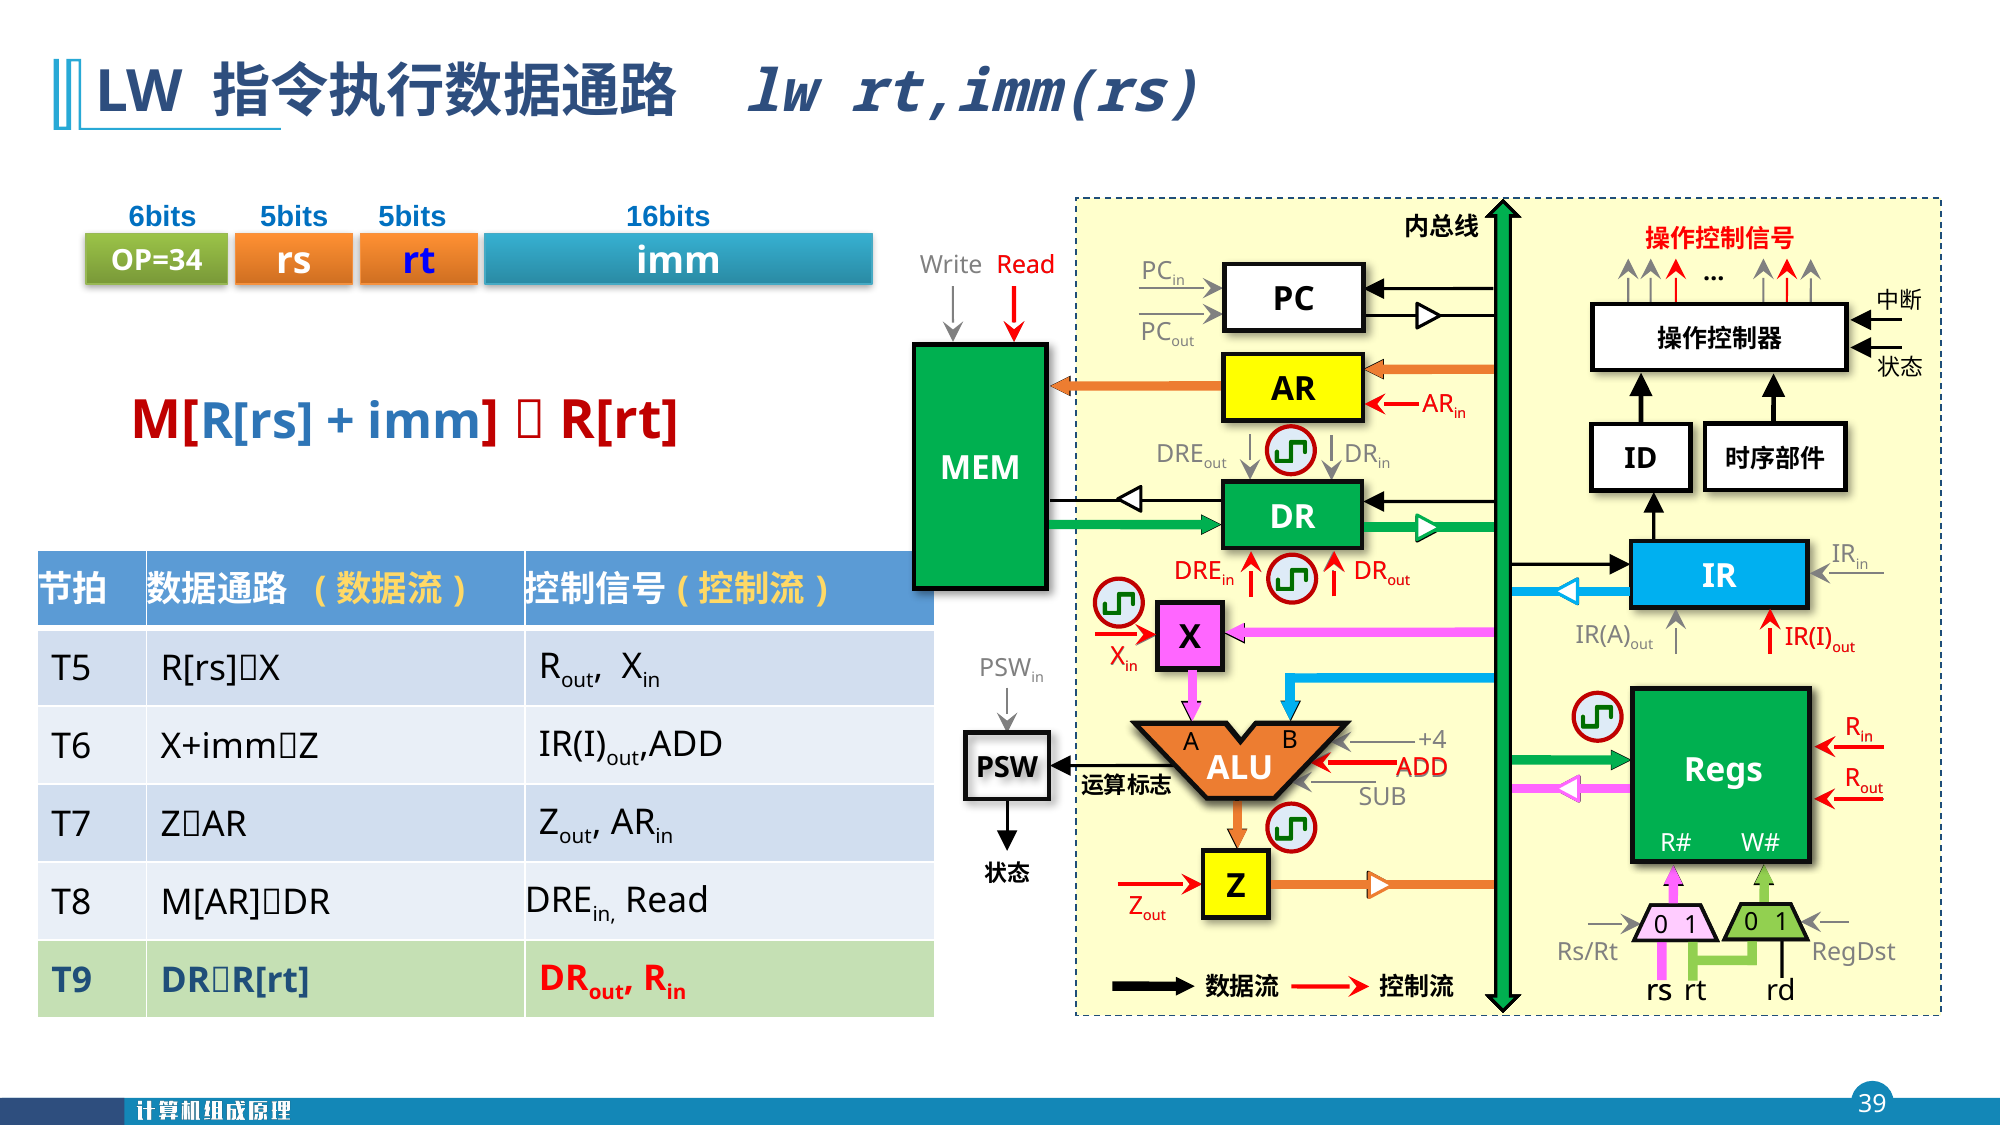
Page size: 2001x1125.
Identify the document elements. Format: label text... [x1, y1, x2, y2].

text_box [1704, 424, 1846, 491]
table_header 数据通路 (数据流) [147, 551, 524, 625]
table_cell T5 [38, 631, 146, 705]
table_cell DRR[rt] [147, 941, 524, 1017]
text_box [911, 240, 1497, 597]
table_cell Rout, Xin [526, 631, 934, 705]
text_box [1573, 692, 1622, 741]
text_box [1268, 554, 1317, 603]
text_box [1510, 530, 1906, 658]
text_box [1512, 688, 1917, 1028]
text_box 内总线 [1511, 216, 1515, 257]
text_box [1633, 883, 1692, 981]
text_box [1266, 426, 1315, 475]
table_header 控制信号(控制流) [526, 551, 934, 625]
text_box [1114, 882, 1203, 926]
table_cell T9 [38, 941, 146, 1017]
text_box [1511, 776, 1632, 801]
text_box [1092, 632, 1157, 671]
text_box [1075, 198, 1942, 1016]
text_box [1334, 547, 1425, 597]
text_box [1823, 703, 1896, 767]
table_cell M[AR]DR [147, 863, 524, 939]
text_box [1591, 423, 1691, 530]
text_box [1134, 716, 1346, 799]
table_cell ZAR [147, 785, 524, 861]
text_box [1592, 278, 1937, 424]
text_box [1190, 963, 1479, 1011]
table_cell R[rs]X [147, 631, 524, 705]
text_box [1269, 872, 1496, 898]
table_header 节拍 [38, 551, 146, 625]
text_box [1628, 215, 1884, 278]
title LW 指令执行数据通路 lw rt,imm(rs) [80, 42, 1276, 144]
text_box [1488, 201, 1518, 1011]
text_box M[R[rs] + imm]  R[rt] [115, 357, 796, 457]
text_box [965, 603, 1501, 946]
text_box 内总线 [1390, 203, 1500, 240]
text_box 内总线 [1506, 203, 1515, 212]
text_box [1364, 514, 1495, 540]
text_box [1310, 743, 1496, 817]
table_cell T7 [38, 785, 146, 861]
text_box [1692, 883, 1808, 981]
table_cell T8 [38, 863, 146, 939]
table_cell DRout, Rin [526, 941, 934, 1017]
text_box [1632, 688, 1823, 883]
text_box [1770, 608, 1906, 658]
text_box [991, 241, 1061, 342]
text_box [1691, 424, 1855, 501]
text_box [1154, 547, 1255, 597]
table_cell T6 [38, 707, 146, 783]
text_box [1267, 803, 1316, 852]
text_box [1112, 982, 1190, 991]
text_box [1094, 578, 1143, 627]
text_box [1557, 531, 1583, 651]
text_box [1823, 754, 1902, 818]
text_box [1364, 380, 1485, 423]
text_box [85, 189, 873, 285]
table_cell DREin, Read [526, 863, 934, 939]
table_cell Zout, ARin [526, 785, 934, 861]
table_cell IR(I)out,ADD [526, 707, 934, 783]
table_cell X+immZ [147, 707, 524, 783]
